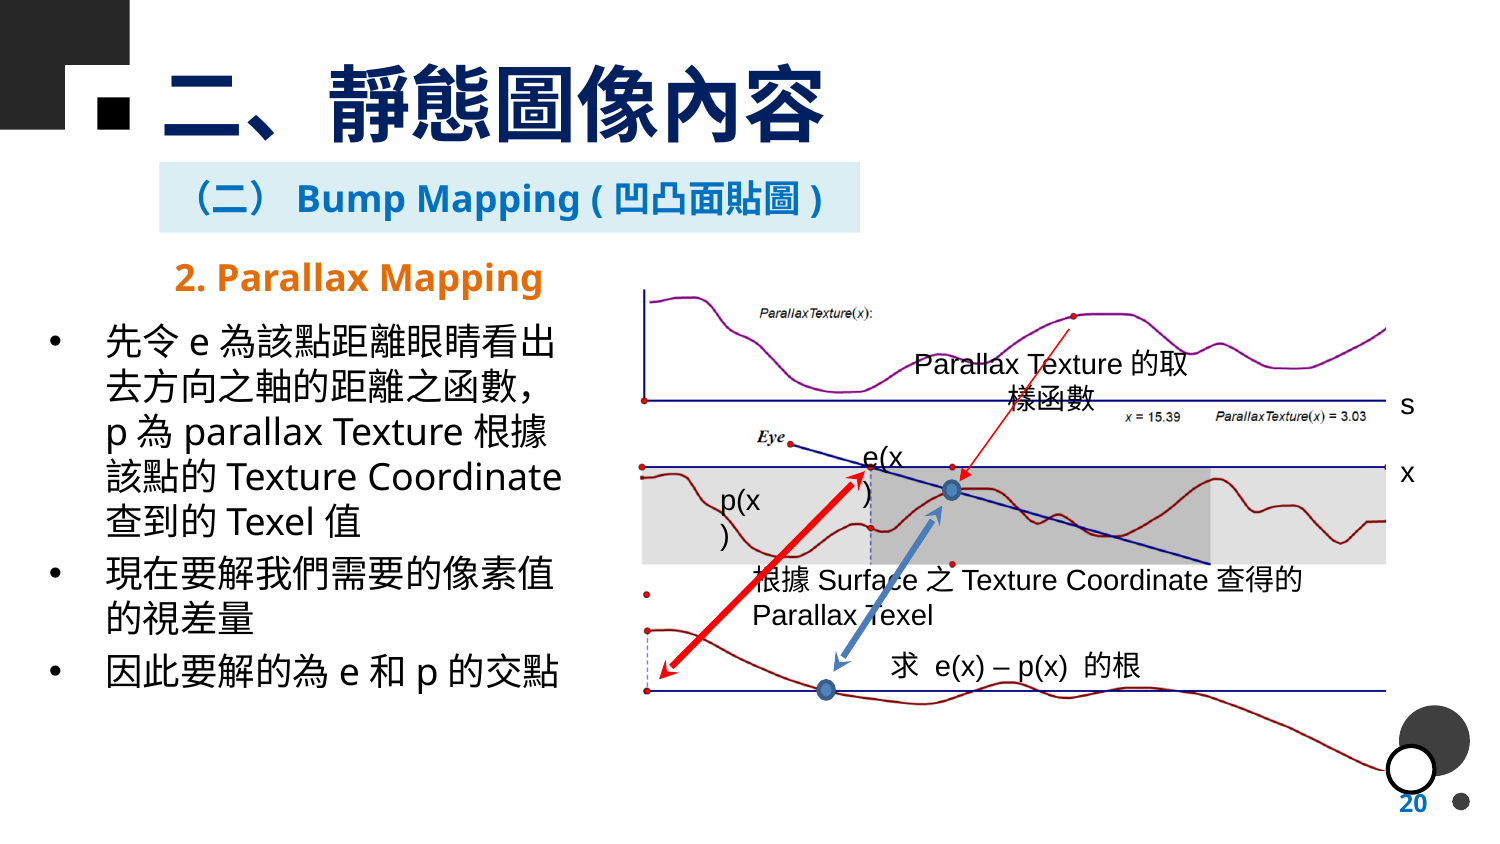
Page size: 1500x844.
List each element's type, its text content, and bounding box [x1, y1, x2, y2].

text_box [1387, 705, 1471, 811]
title 二、靜態圖像內容 [145, 32, 1249, 173]
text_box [0, 0, 130, 130]
text_box 2. Parallax Mapping [159, 240, 635, 312]
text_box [626, 277, 1467, 772]
text_box 先令e為該點距離眼睛看出去方向之軸的距離之函數，p為parallax Texture根據該點的Texture Coordinate查到的Texel值 現在要解我們需要的像素值的視差量 因此要解的為e和p的交點 [15, 310, 592, 837]
text_box （二）Bump Mapping (凹凸面貼圖) [159, 161, 860, 233]
slide_number 20 [1092, 782, 1443, 827]
